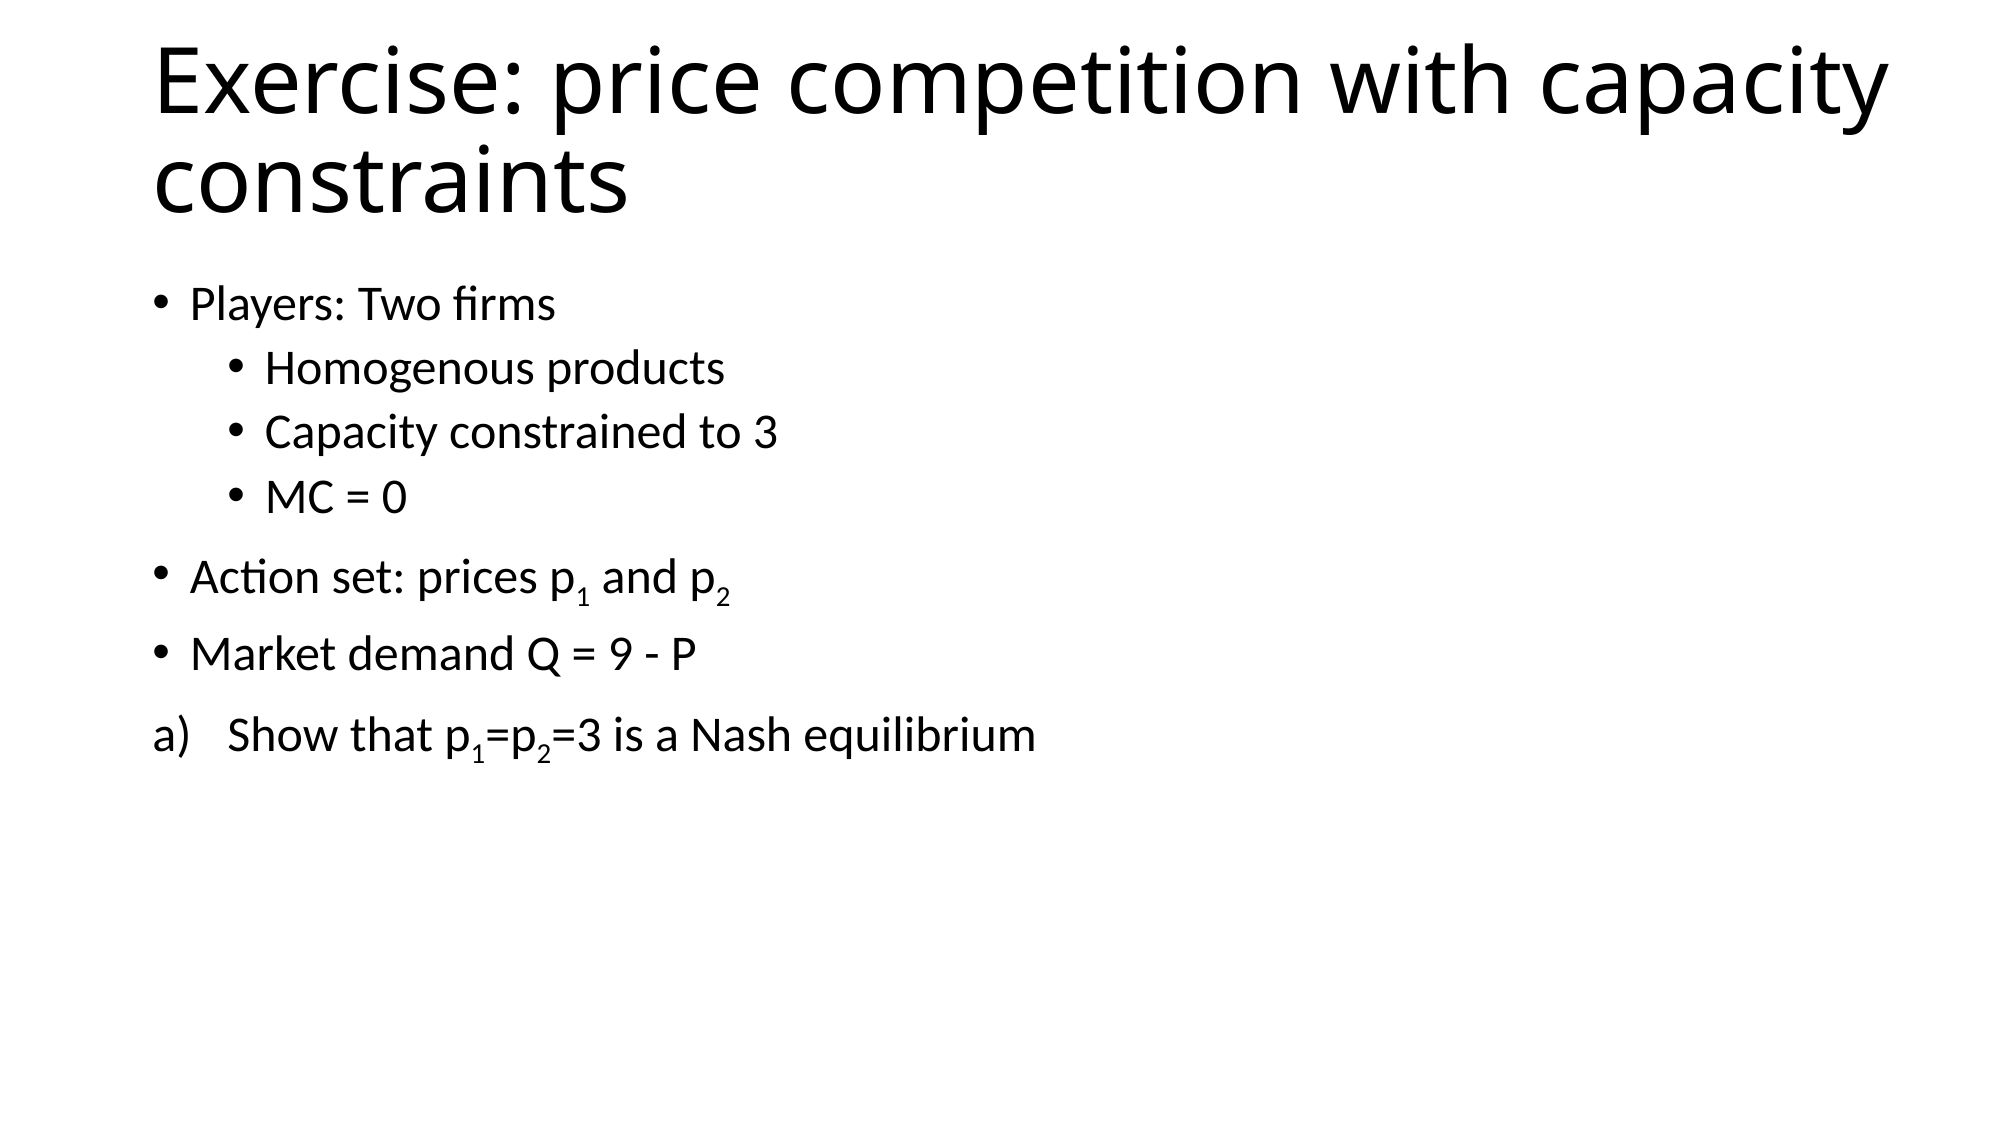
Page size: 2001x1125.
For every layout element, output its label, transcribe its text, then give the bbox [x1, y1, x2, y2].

list Players: Two firms Homogenous products Capacity constrained to 3 MC = 0 Action set: prices p1 and p2 Market demand Q = 9 - P Show that p1=p2=3 is a Nash equilibrium [137, 269, 1868, 1017]
title Exercise: price competition with capacity constraints [137, 24, 1989, 242]
